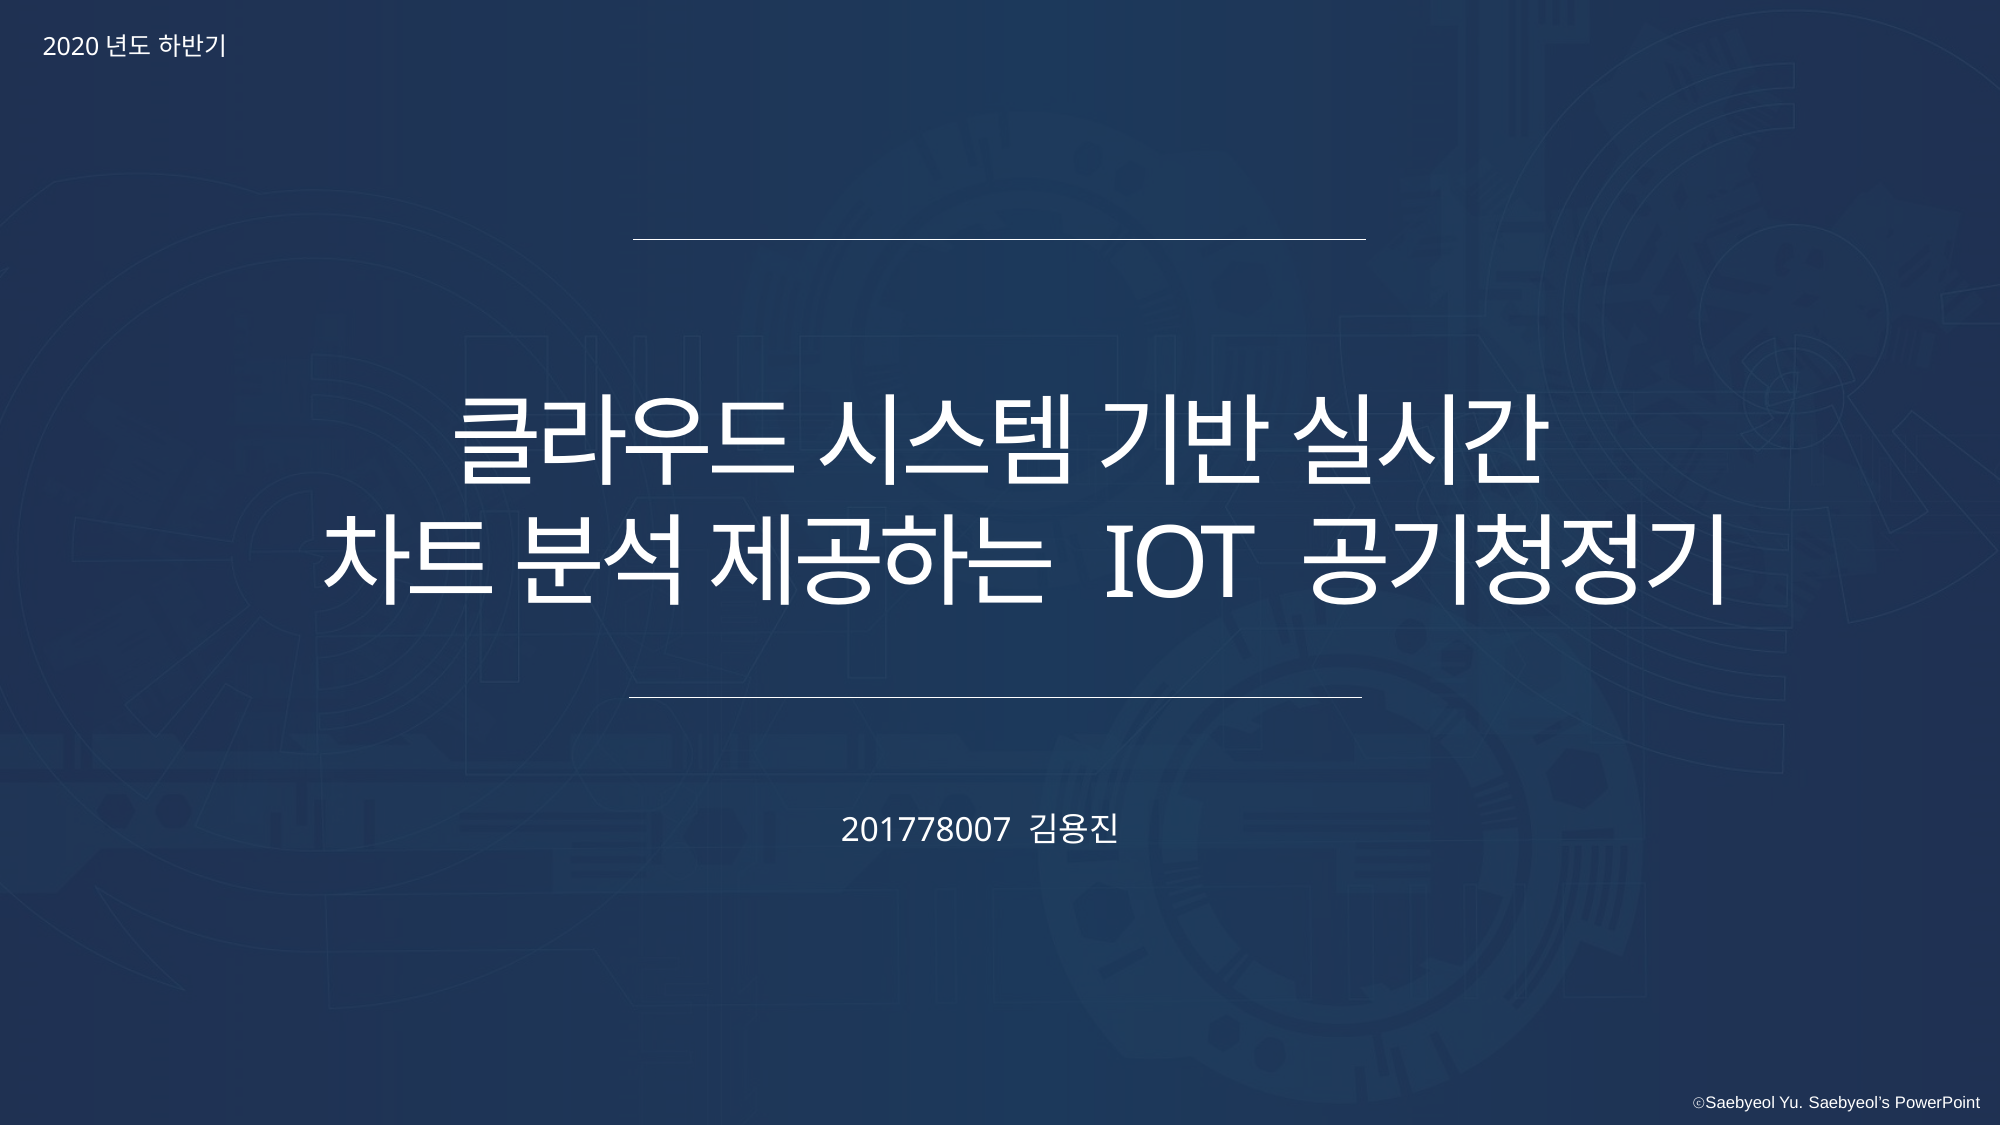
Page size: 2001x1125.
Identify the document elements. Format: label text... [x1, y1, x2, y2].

text_box 201778007 김용진 [826, 800, 1135, 856]
text_box 클라우드 시스템 기반 실시간 차트 분석 제공하는 IOT 공기청정기 [253, 370, 1750, 626]
text_box 2020년도 하반기 [27, 23, 243, 68]
